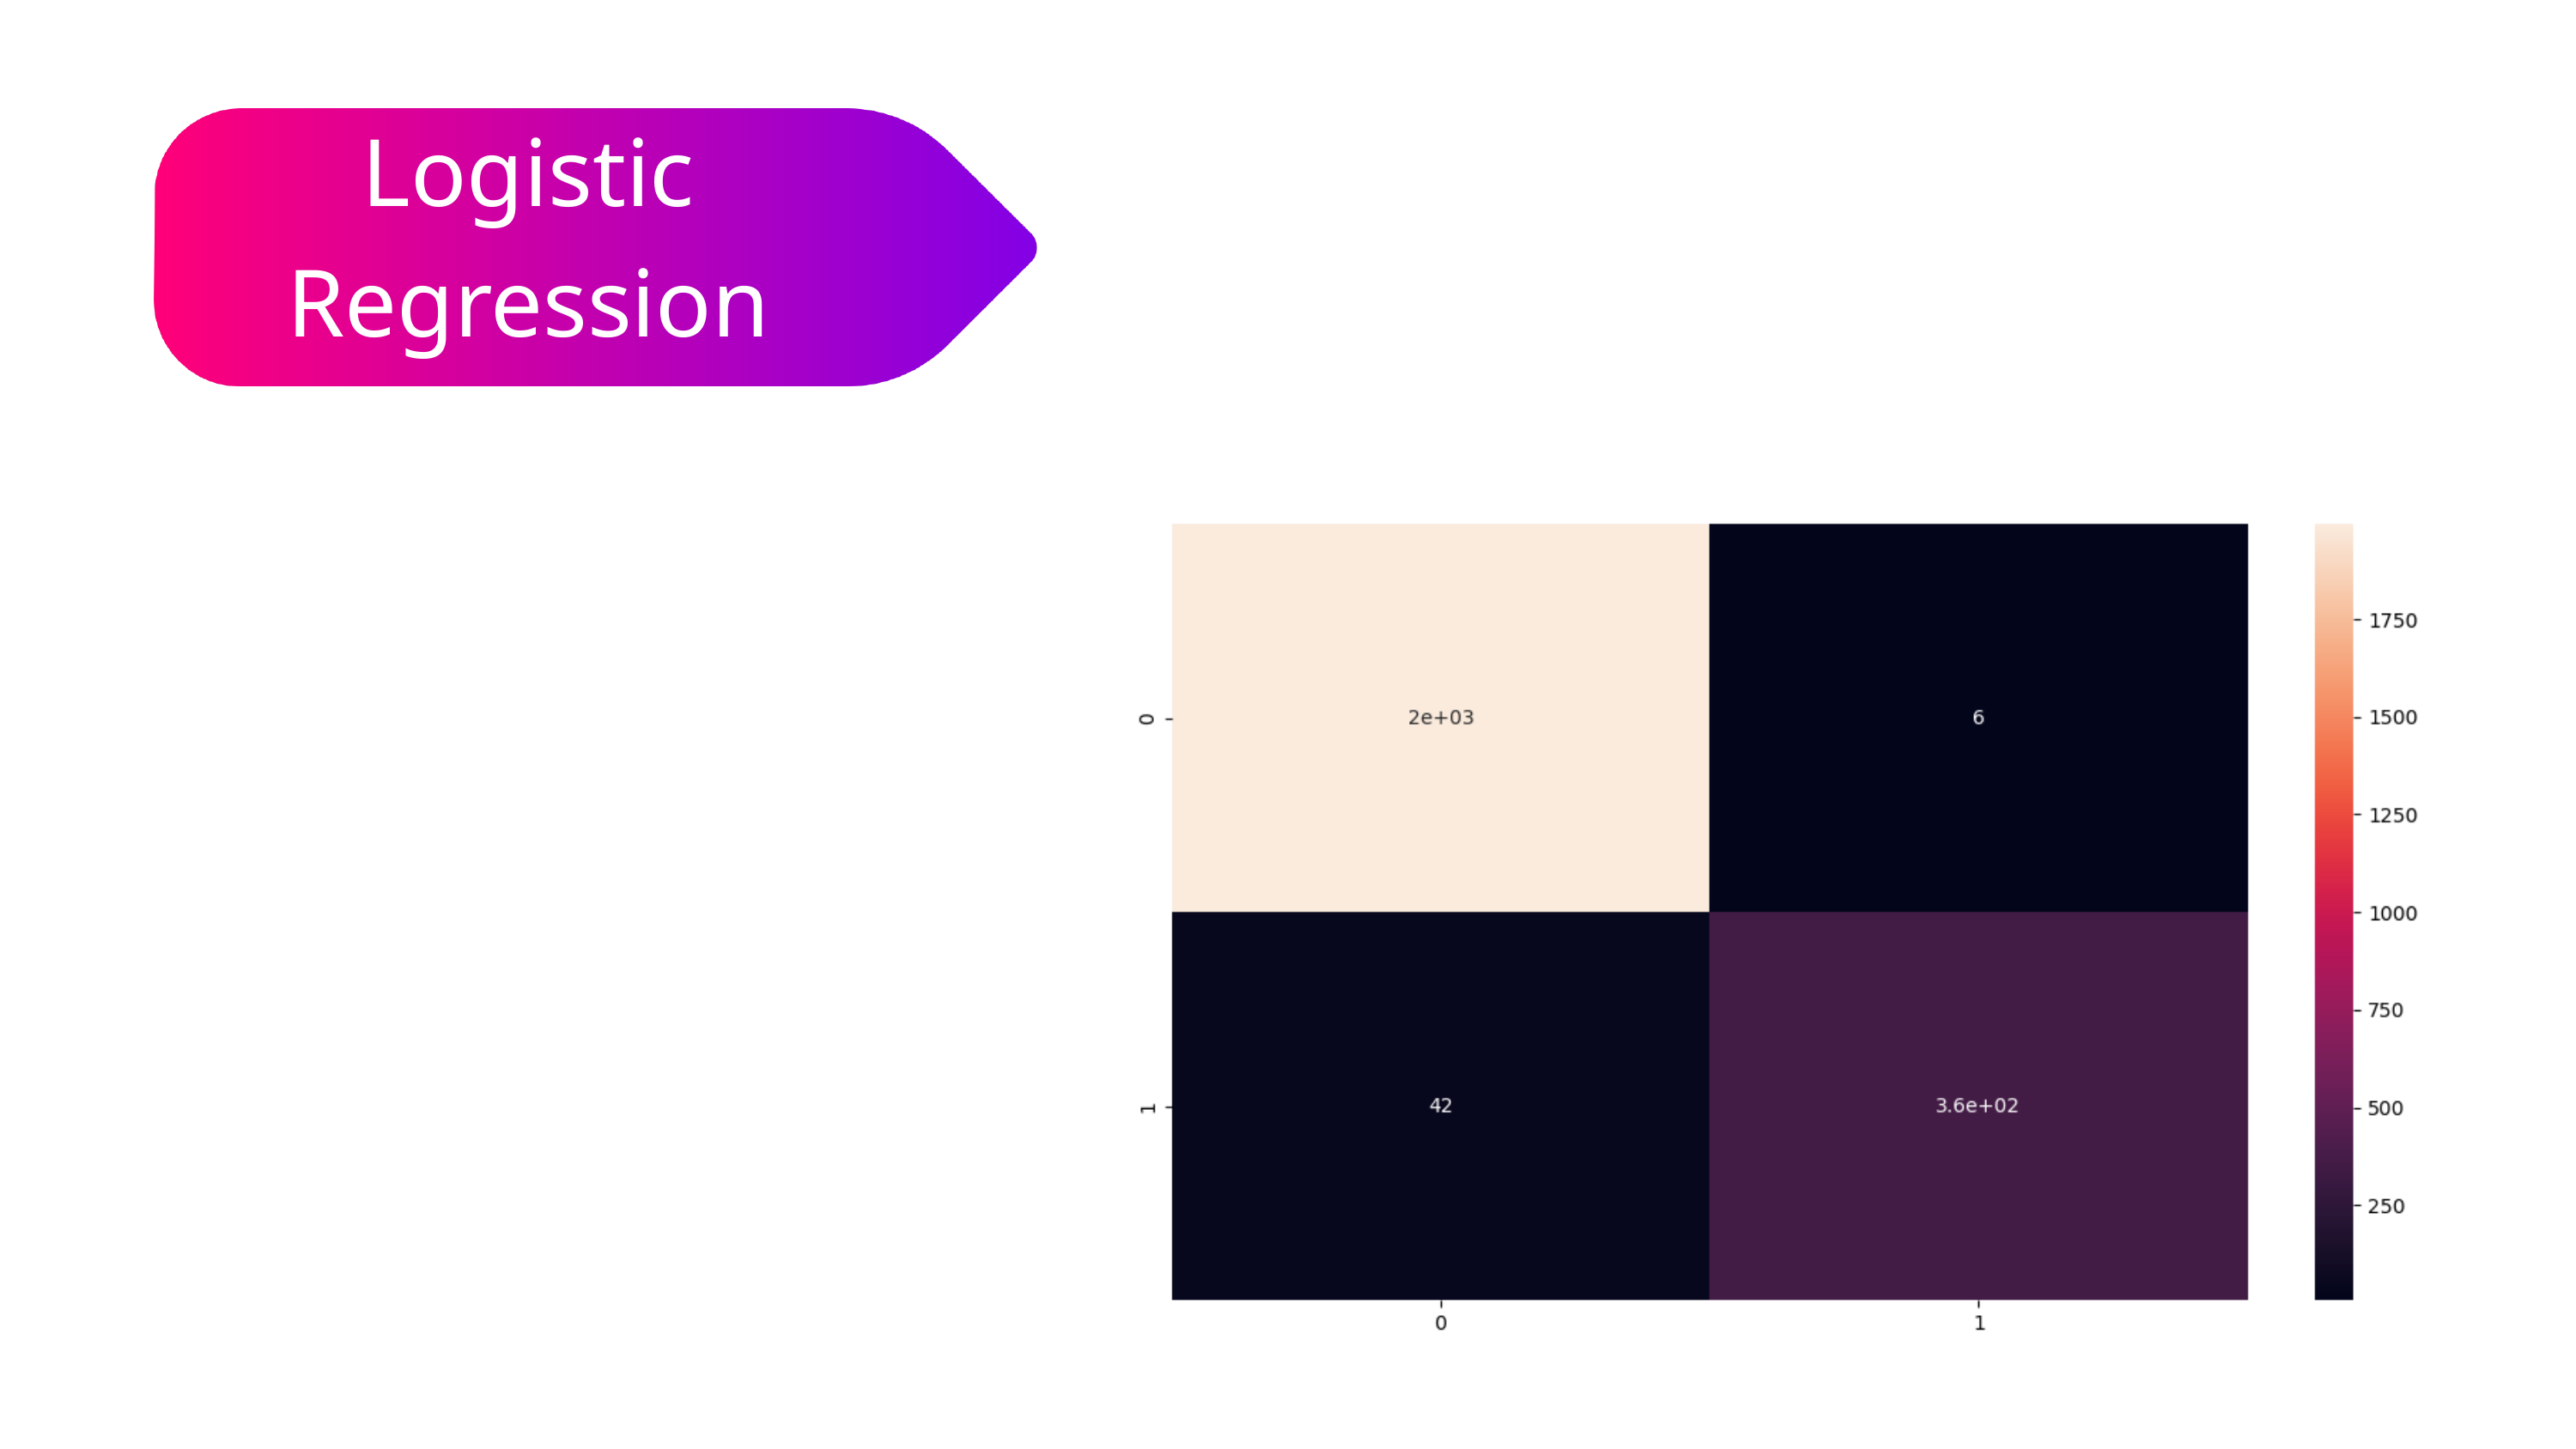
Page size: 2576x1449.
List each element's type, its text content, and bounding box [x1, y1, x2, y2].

text_box [913, 108, 1037, 386]
text_box Logistic Regression Model [144, 94, 913, 486]
text_box [1124, 510, 2432, 1349]
